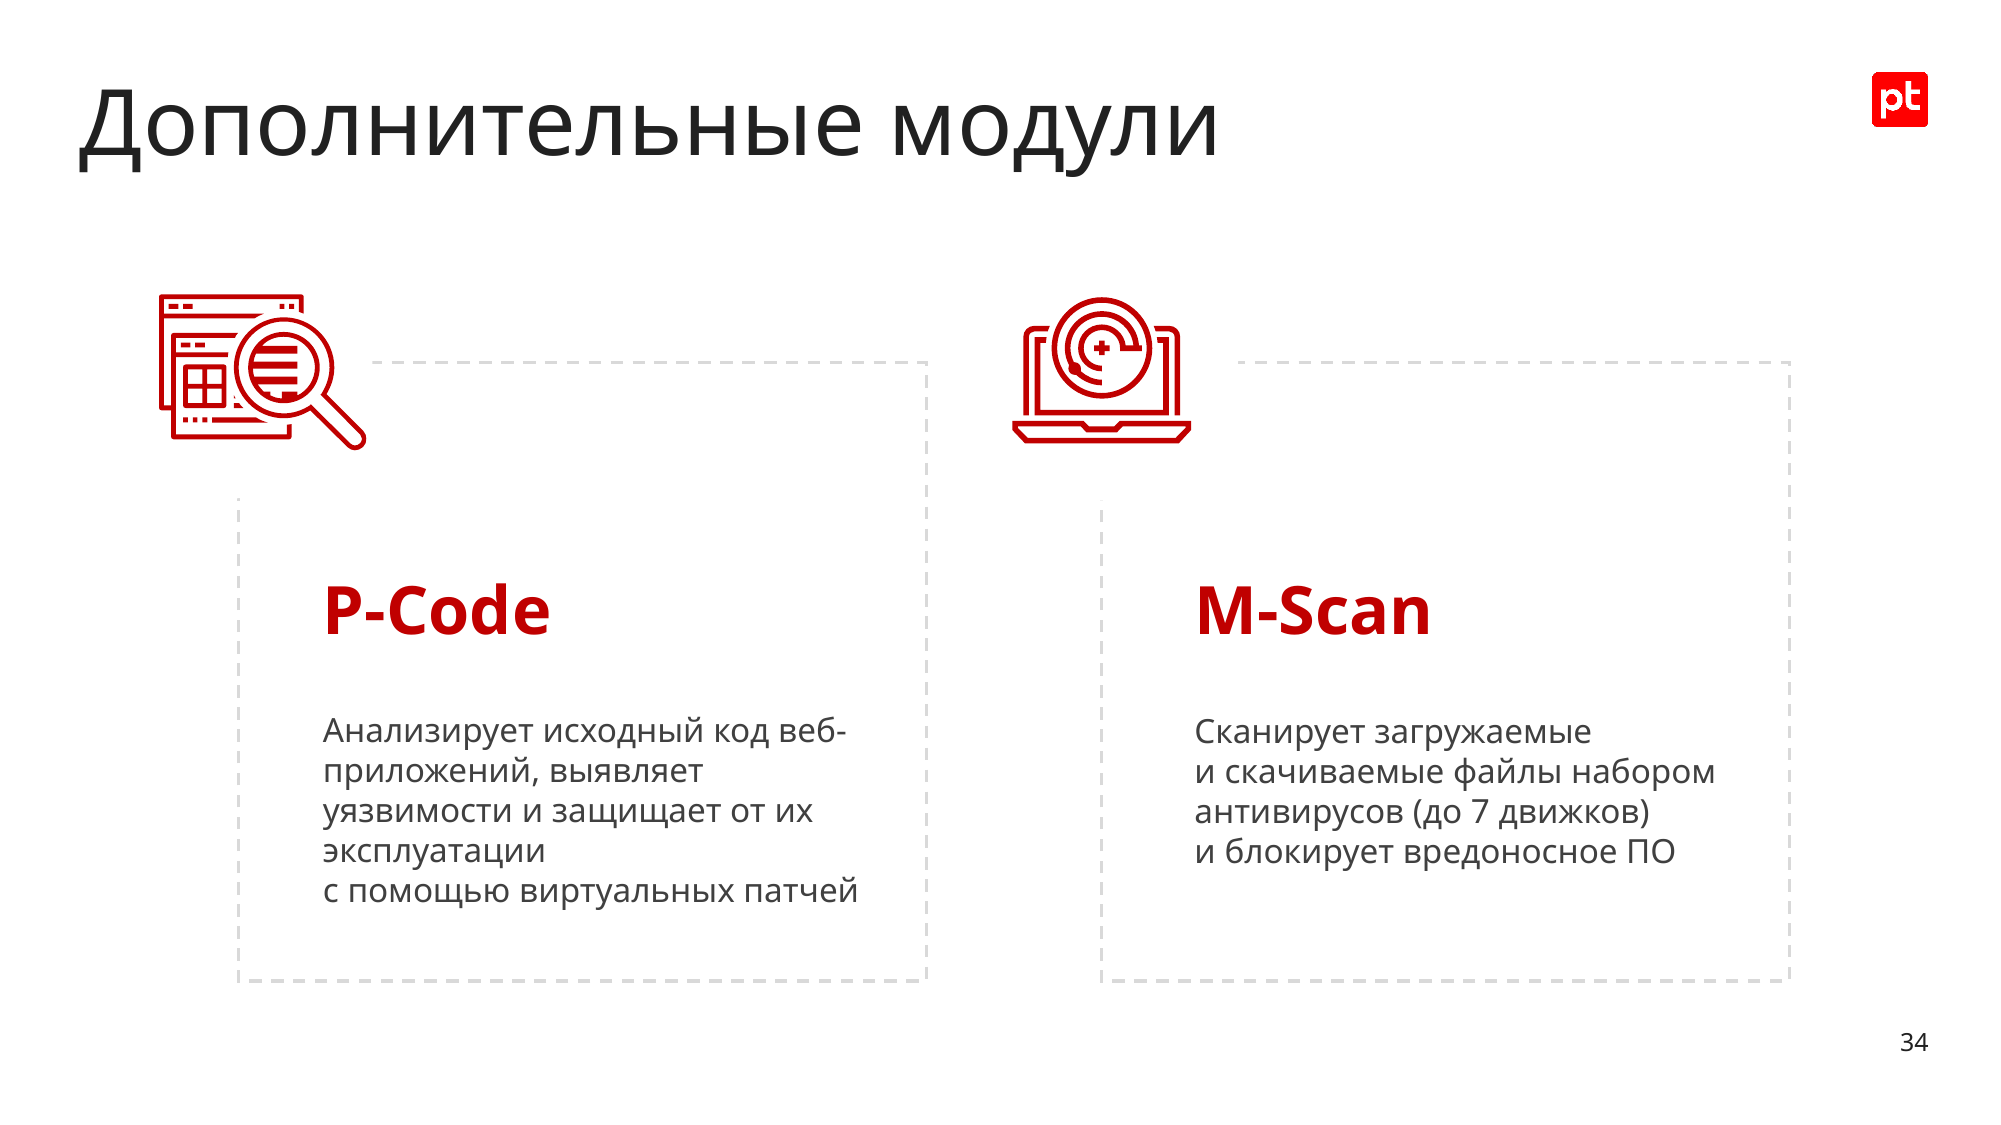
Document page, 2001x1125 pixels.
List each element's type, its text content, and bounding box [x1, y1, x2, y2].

text_box P-Code [315, 560, 708, 656]
title Дополнительные модули [64, 68, 1645, 303]
slide_number 34 [1608, 1013, 1944, 1074]
text_box [238, 362, 927, 982]
text_box [367, 315, 374, 401]
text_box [159, 294, 367, 451]
text_box Анализирует исходный код веб-приложений, выявляет уязвимости и защищает от их эксплуатации с помощью виртуальных патчей [315, 701, 879, 917]
text_box Сканирует загружаемые и скачиваемые файлы набором антивирусов (до 7 движков) и блокирует вредоносное ПО [1186, 702, 1800, 878]
text_box [90, 303, 339, 500]
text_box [1012, 297, 1192, 444]
picture [1872, 72, 1928, 127]
text_box [956, 303, 1240, 502]
text_box M-Scan [1186, 560, 1599, 656]
text_box [1101, 362, 1790, 982]
